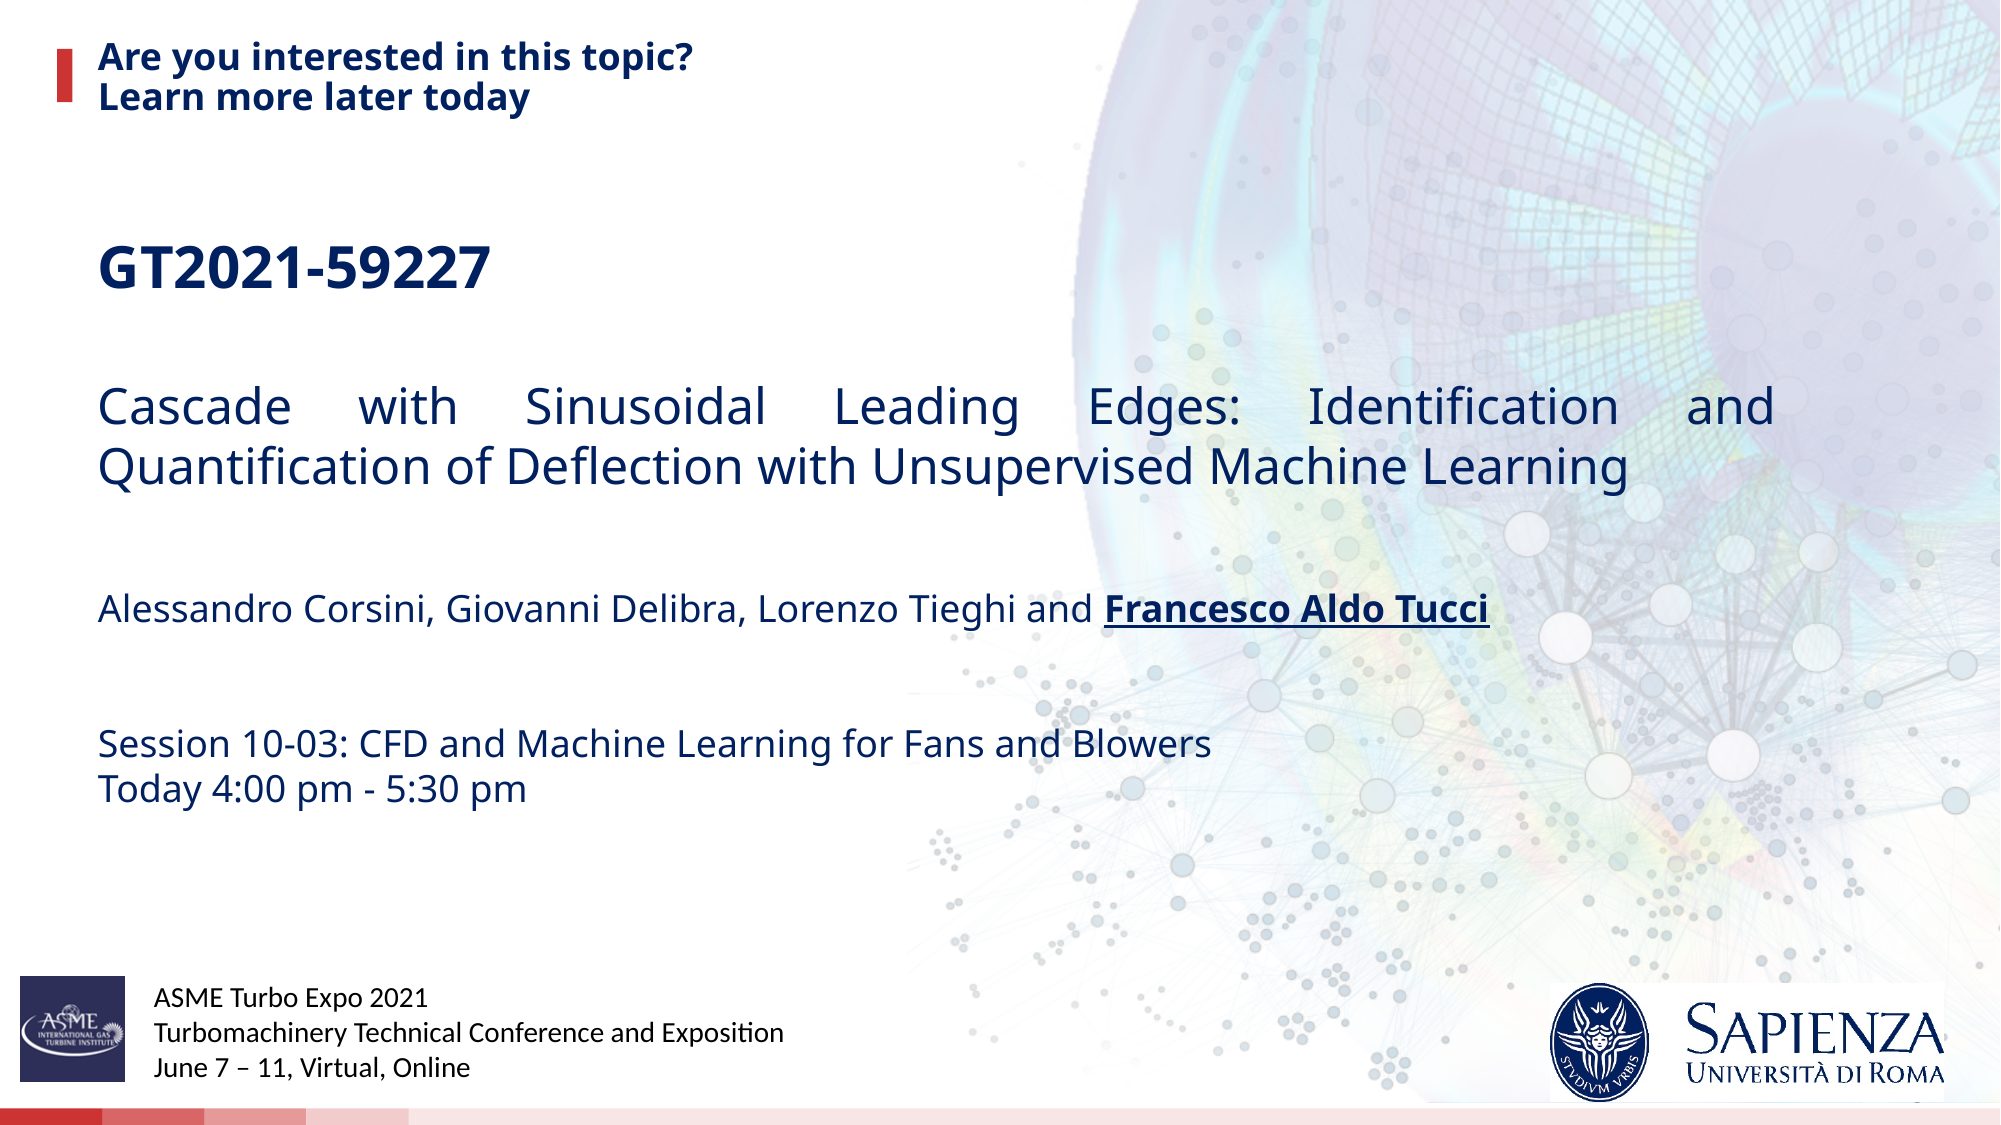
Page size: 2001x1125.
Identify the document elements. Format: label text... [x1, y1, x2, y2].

title Are you interested in this topic? Learn more later today [83, 30, 907, 119]
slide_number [139, 971, 907, 1032]
text_box GT2021-59227 Cascade with Sinusoidal Leading Edges: Identification and Quantification of Deflection with Unsupervised Machine Learning Alessandro Corsini, Giovanni Delibra, Lorenzo Tieghi and Francesco Aldo Tucci Session 10-03: CFD and Machine Learning for Fans and Blowers Today 4:00 pm - 5:30 pm [83, 222, 907, 818]
picture [869, 0, 2000, 1103]
picture [20, 976, 125, 1082]
